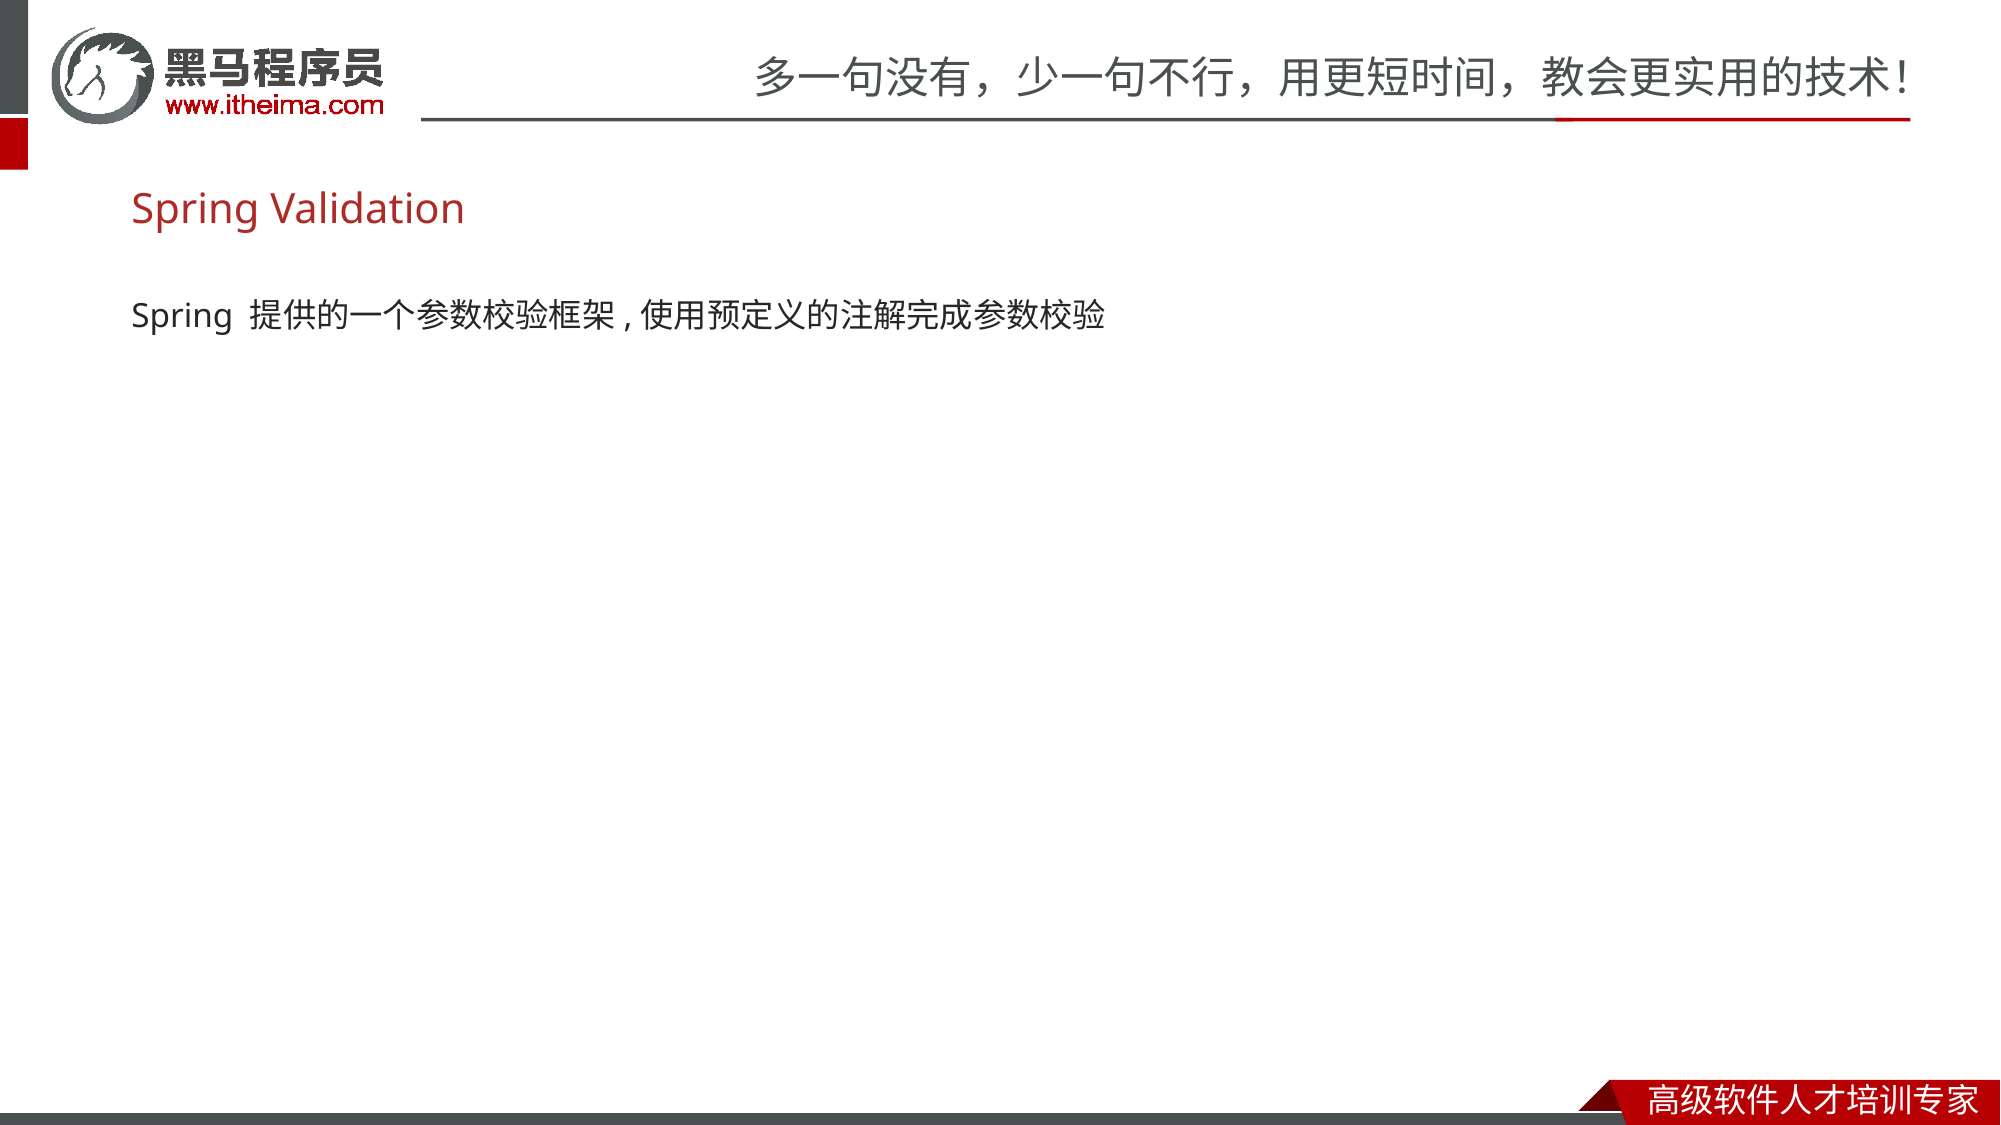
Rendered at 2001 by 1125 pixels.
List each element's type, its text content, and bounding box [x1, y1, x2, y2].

title Spring Validation [116, 164, 1872, 250]
picture [50, 26, 384, 125]
list Spring 提供的一个参数校验框架,使用预定义的注解完成参数校验 [116, 266, 1872, 352]
